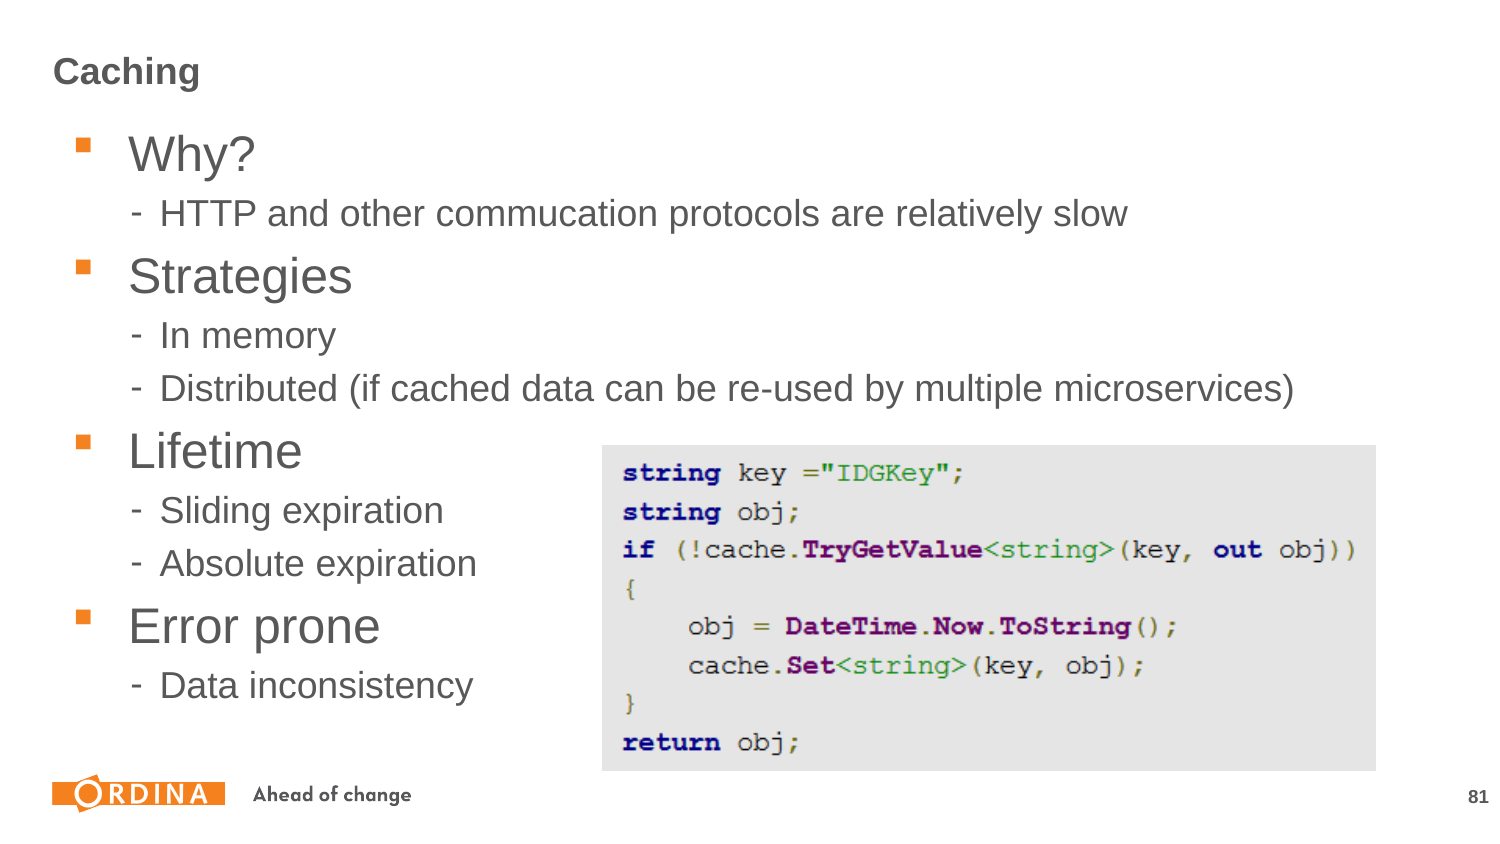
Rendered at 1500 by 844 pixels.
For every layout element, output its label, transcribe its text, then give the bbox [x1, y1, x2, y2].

picture [52, 774, 412, 813]
list Why? HTTP and other commucation protocols are relatively slow Strategies In memory Distributed (if cached data can be re-used by multiple microservices) Lifetime Sliding expiration Absolute expiration Error prone Data inconsistency [71, 121, 1376, 716]
title Caching [52, 46, 520, 88]
picture [602, 444, 1376, 771]
